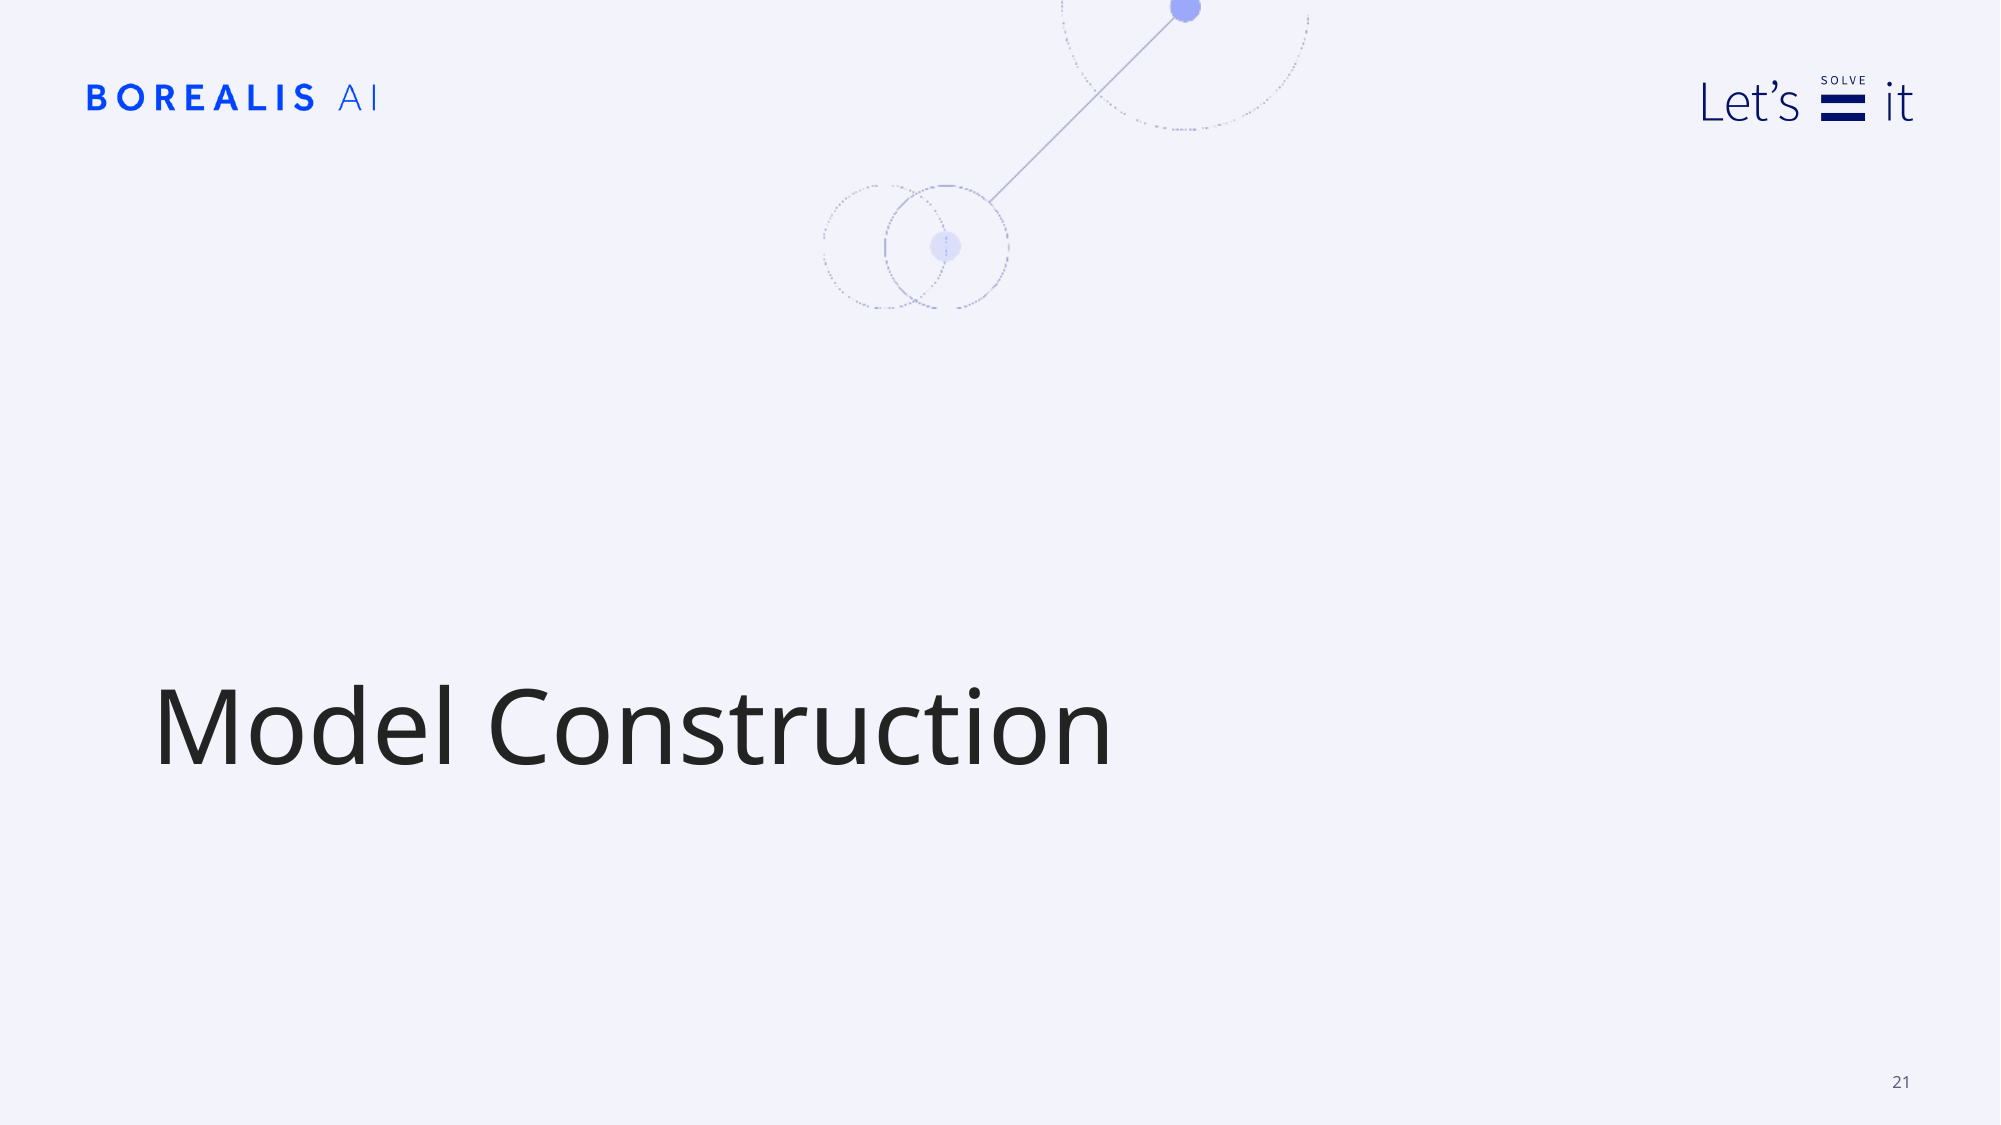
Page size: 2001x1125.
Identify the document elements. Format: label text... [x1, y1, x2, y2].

slide_number 21 [1578, 1041, 1927, 1125]
picture [1703, 76, 1913, 121]
picture [87, 83, 375, 111]
title Model Construction [136, 322, 1862, 793]
